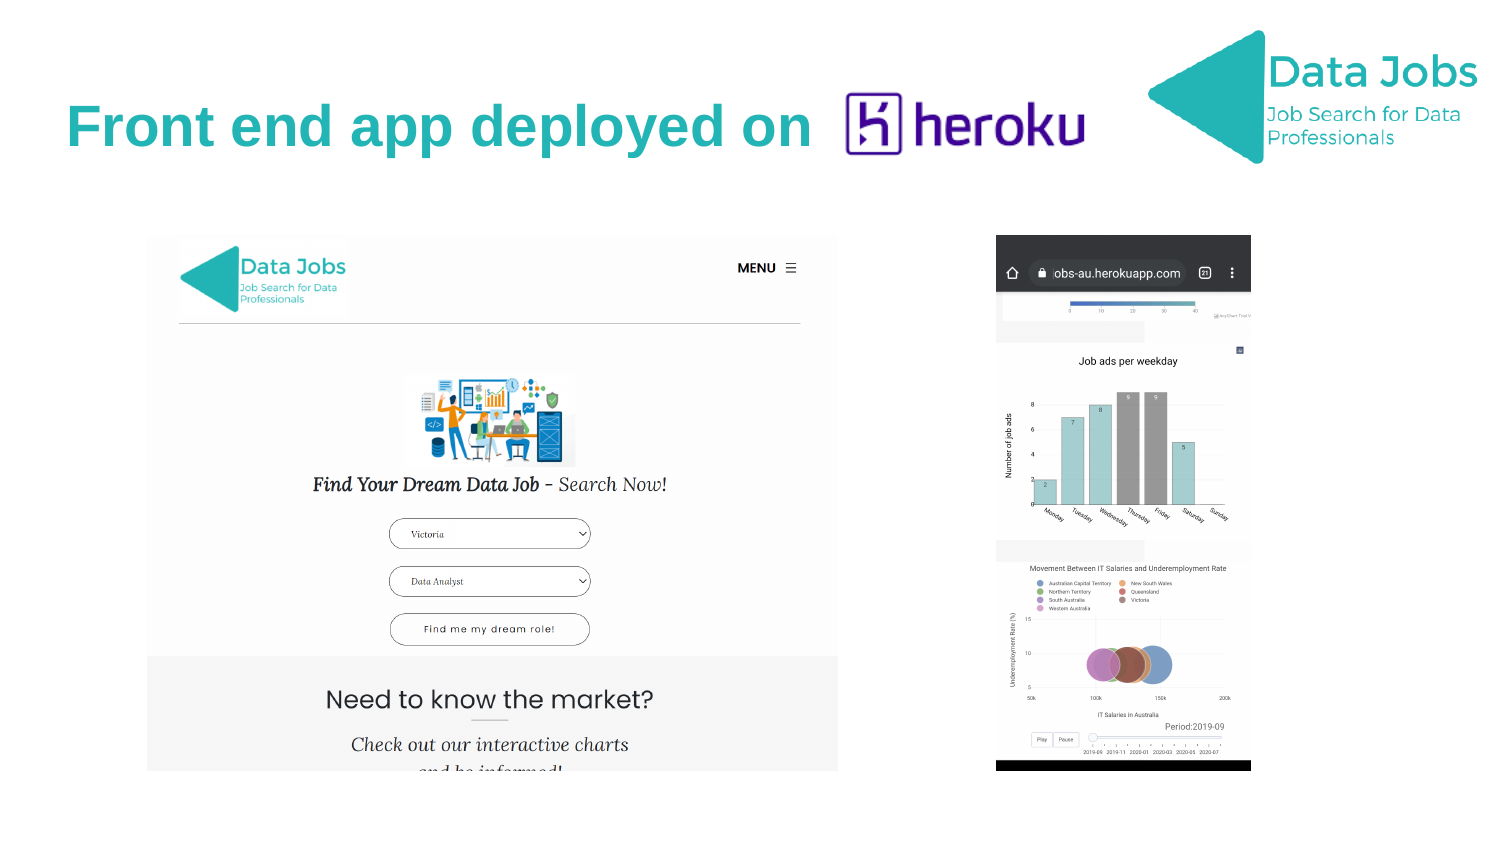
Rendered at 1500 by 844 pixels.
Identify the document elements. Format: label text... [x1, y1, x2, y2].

picture [996, 235, 1251, 771]
picture [1145, 14, 1480, 174]
picture [146, 235, 838, 771]
picture [836, 86, 1091, 168]
title Front end app deployed on [51, 72, 1449, 167]
